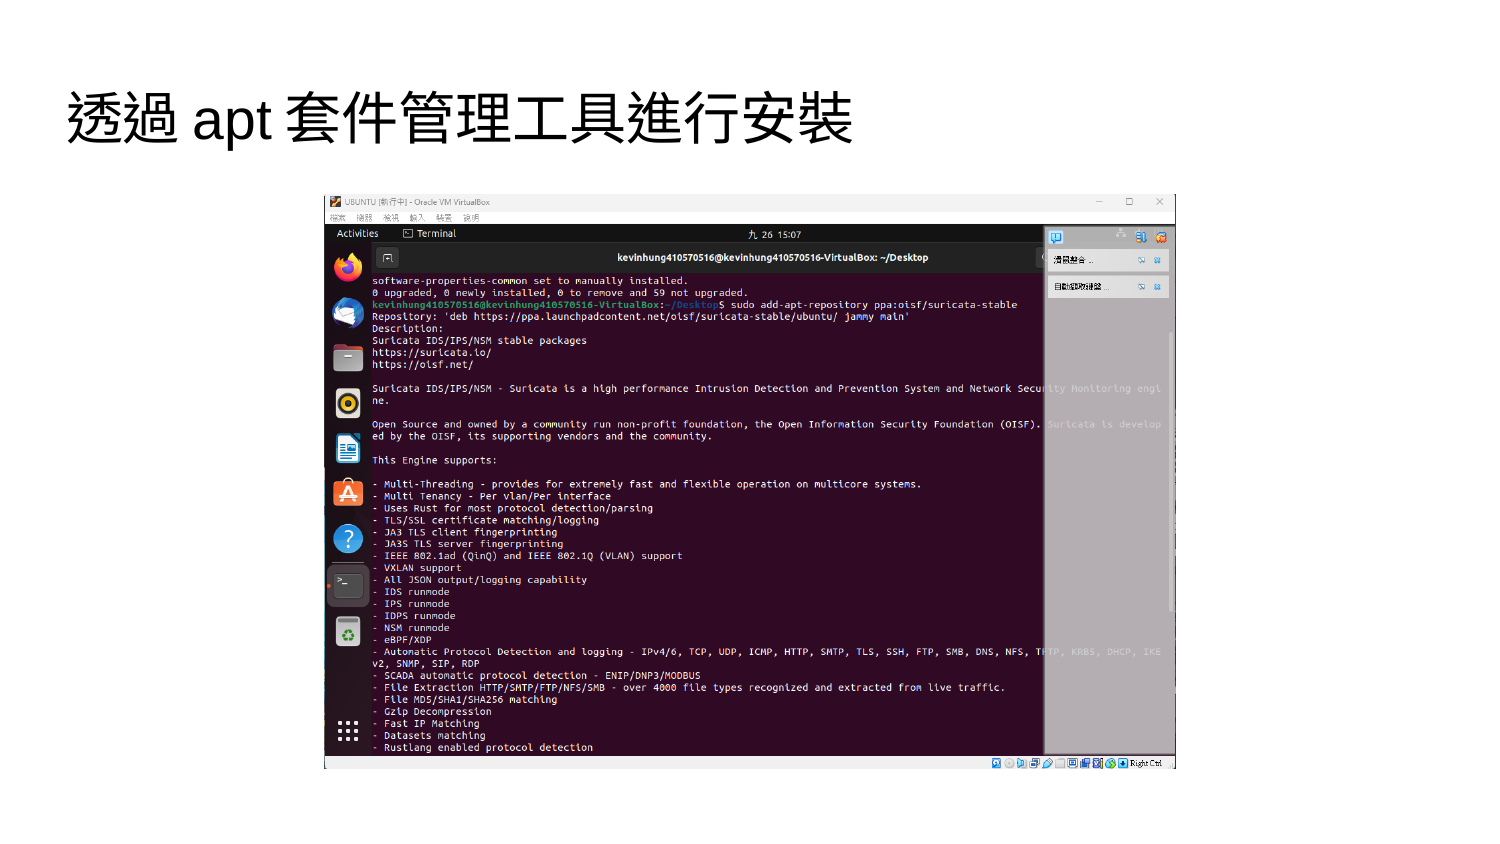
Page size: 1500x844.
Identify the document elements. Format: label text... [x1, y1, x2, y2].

picture [324, 194, 1176, 769]
title 透過apt套件管理工具進行安裝 [51, 72, 1449, 167]
